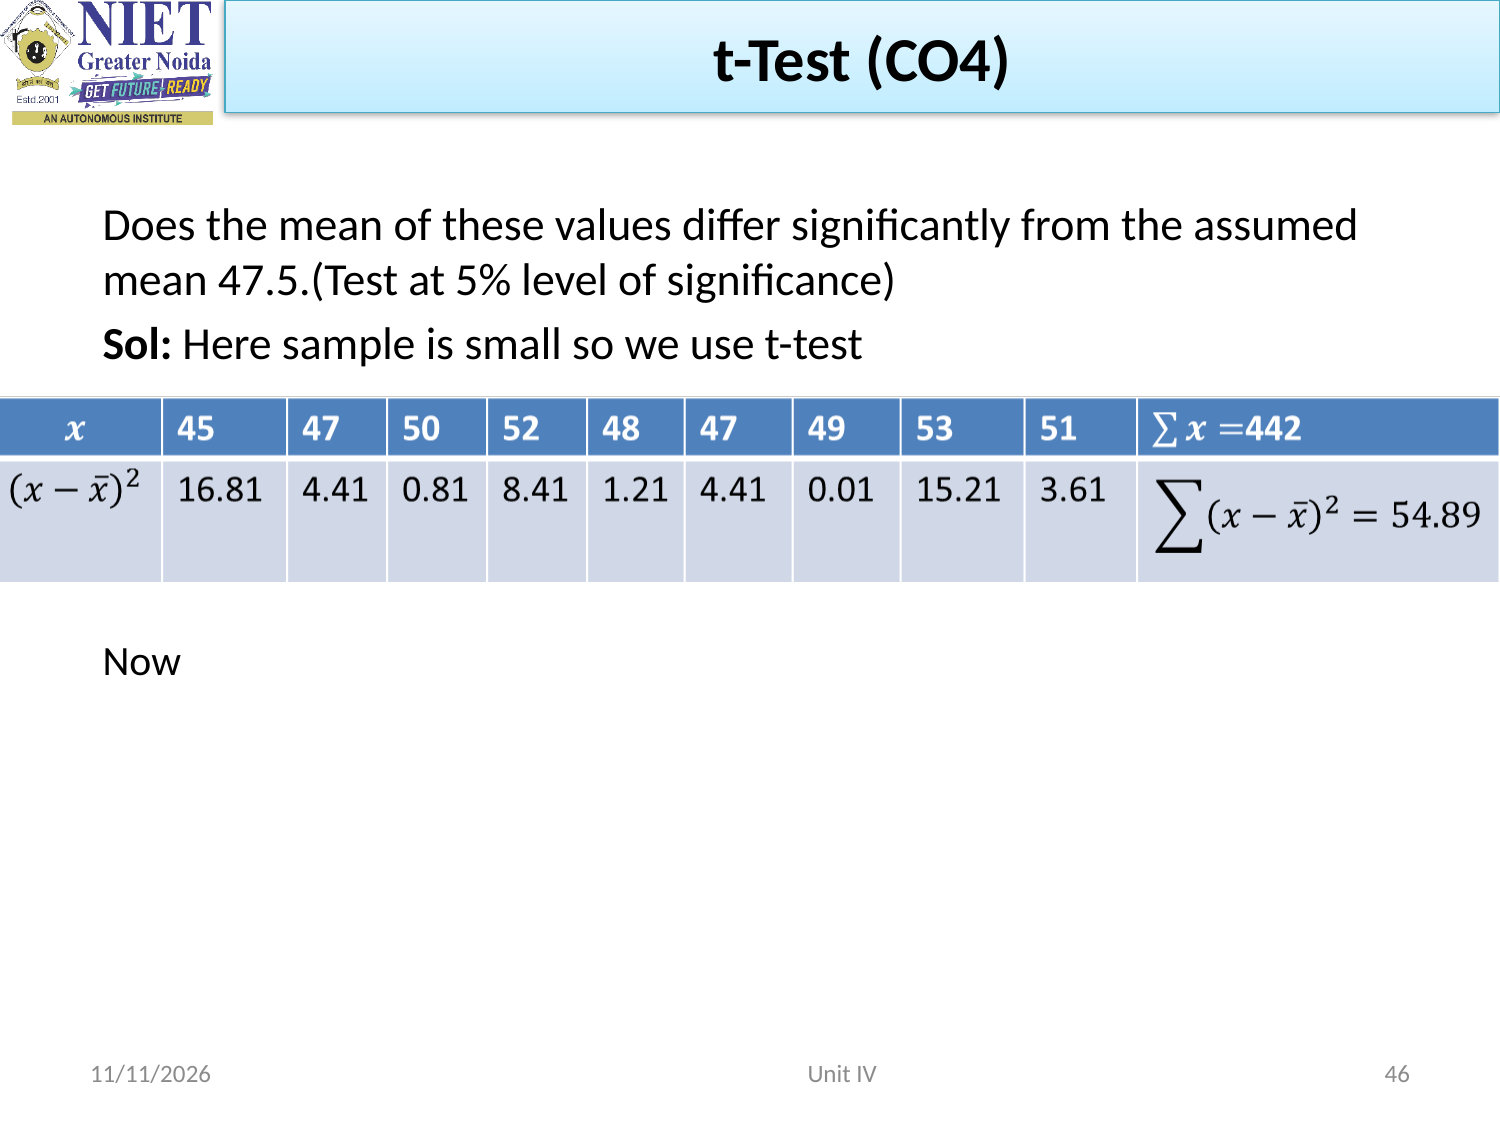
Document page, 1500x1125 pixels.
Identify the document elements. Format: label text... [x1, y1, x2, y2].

slide_number 46 [1074, 1042, 1425, 1103]
footer Unit IV [412, 1042, 1074, 1103]
picture [0, 0, 213, 125]
text_box t-Test (CO4) [224, 0, 1500, 113]
picture [0, 324, 1500, 584]
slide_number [75, 1042, 412, 1103]
